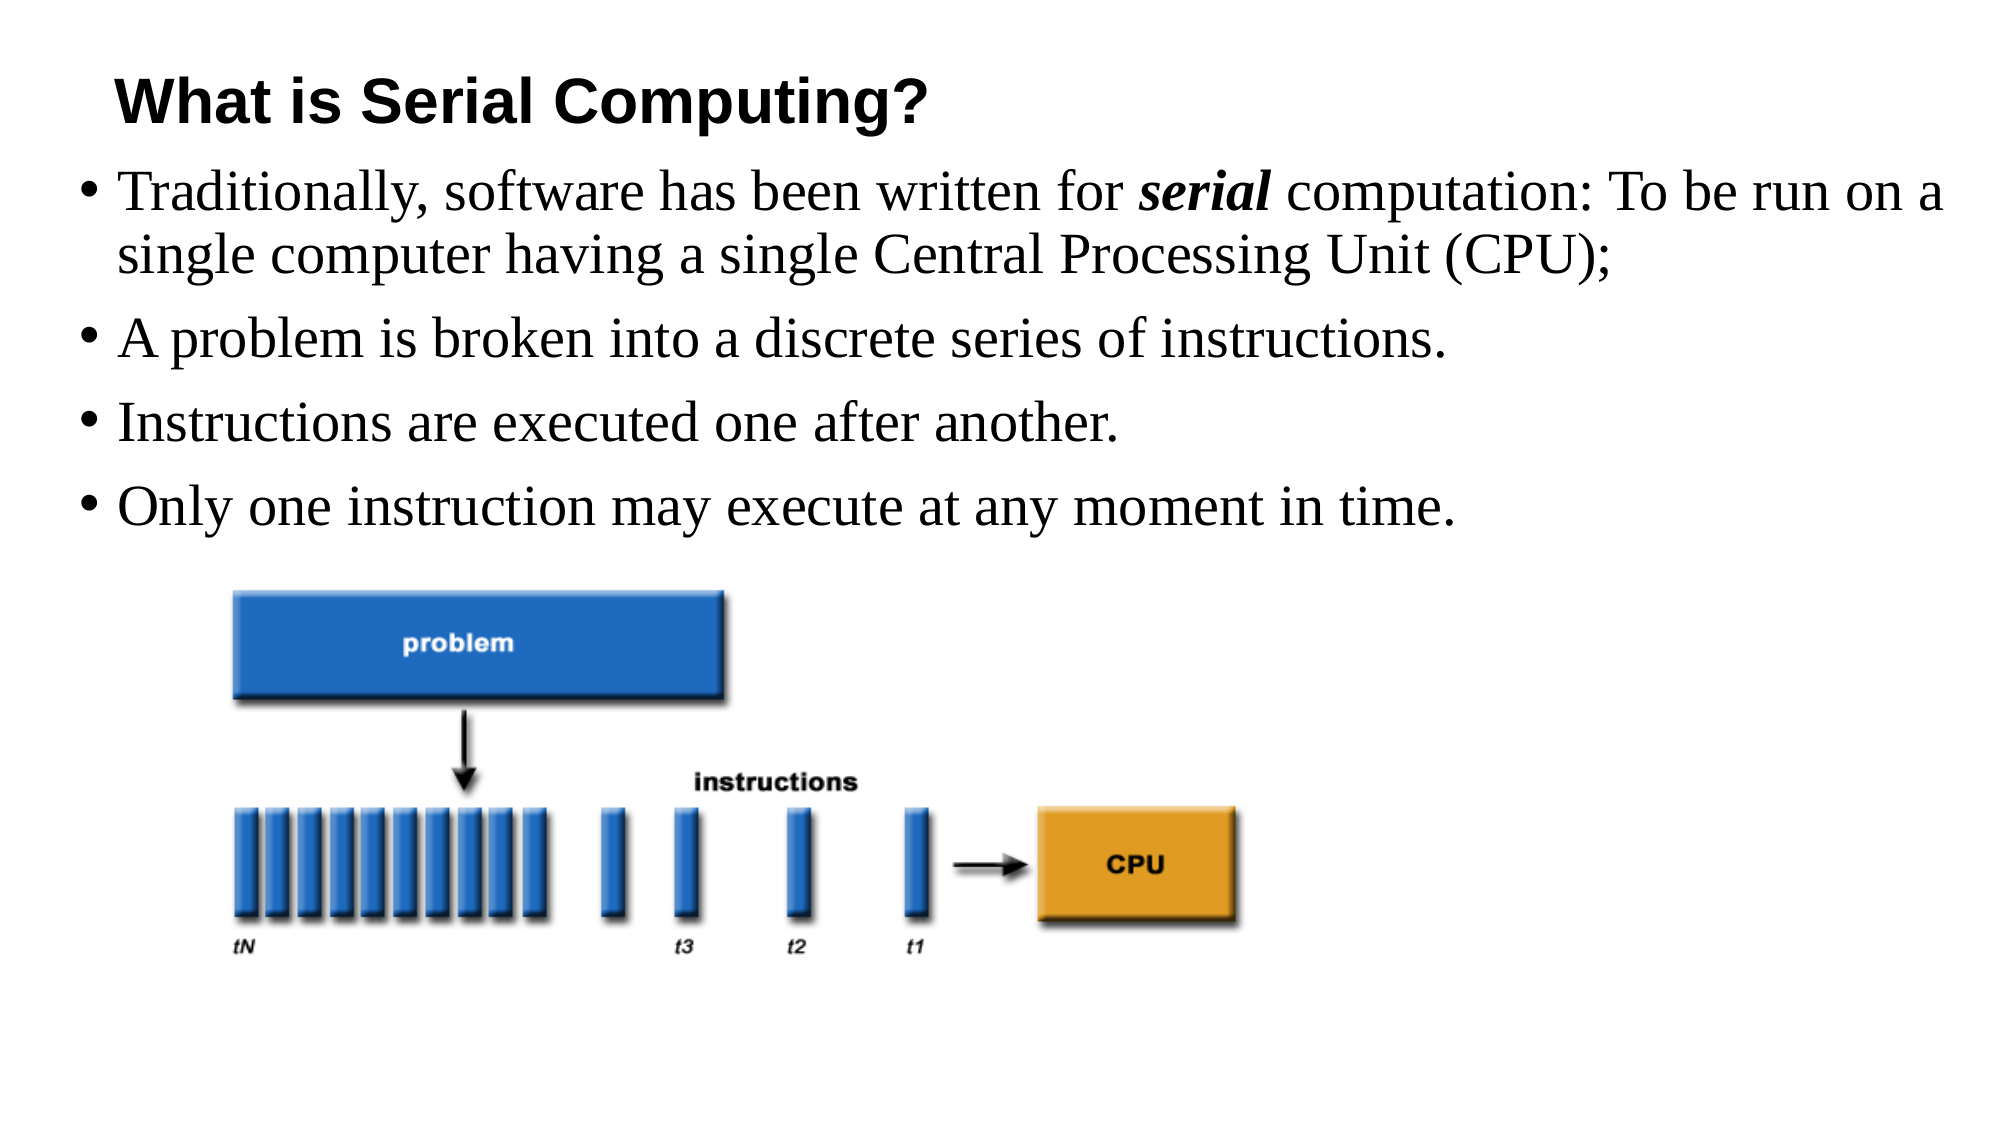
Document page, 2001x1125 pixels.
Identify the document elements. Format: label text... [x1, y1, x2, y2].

text_box What is Serial Computing? [99, 59, 1863, 152]
picture [223, 581, 1254, 973]
text_box Traditionally, software has been written for serial computation: To be run on a single computer having a single Central Processing Unit (CPU); A problem is broken into a discrete series of instructions. Instructions are executed one after another. Only one instruction may execute at any moment in time. [64, 152, 1972, 1097]
